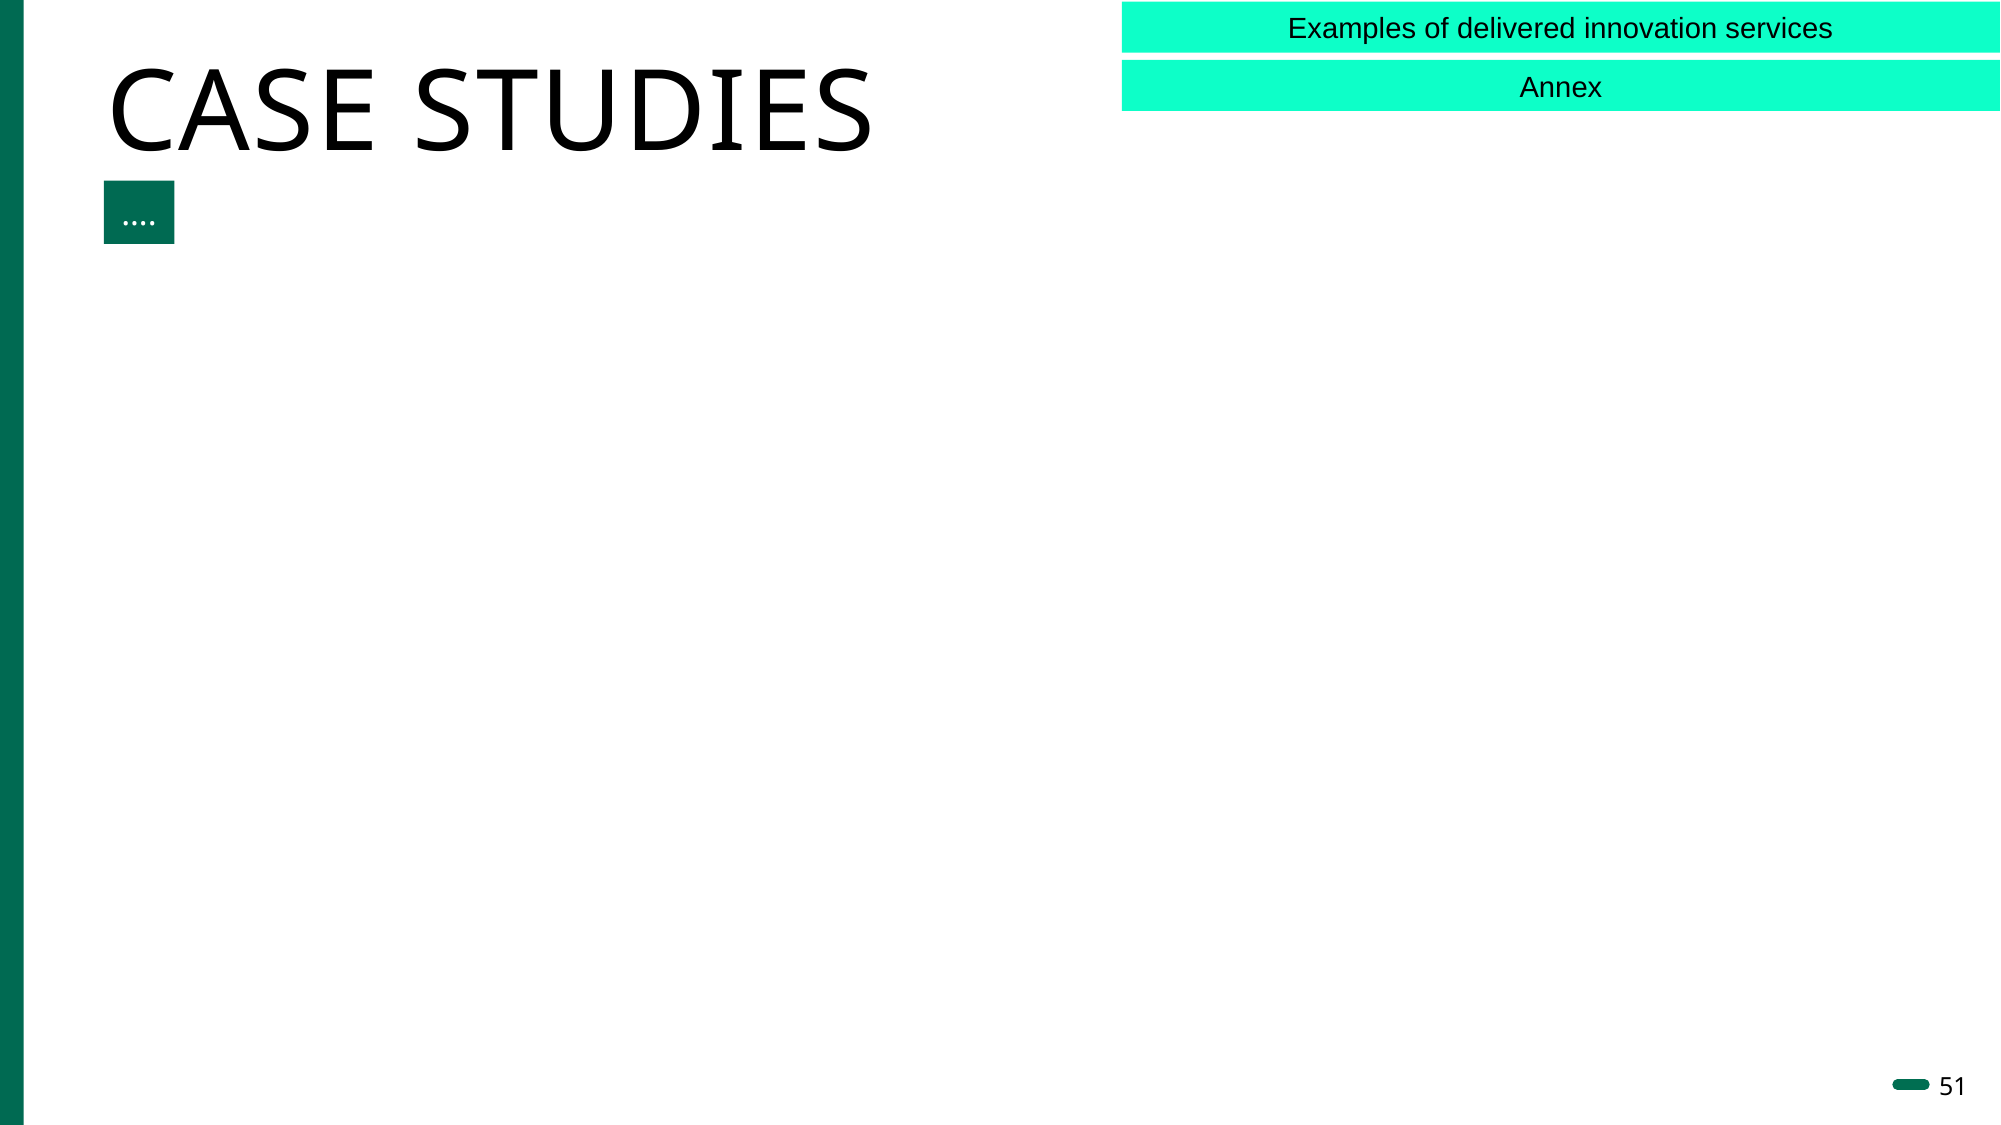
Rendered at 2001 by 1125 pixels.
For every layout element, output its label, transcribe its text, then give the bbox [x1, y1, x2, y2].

title Case studies [106, 59, 1879, 175]
text_box …. [103, 180, 175, 244]
text_box Examples of delivered innovation services [1121, 1, 2000, 54]
text_box Annex [1121, 59, 2000, 112]
